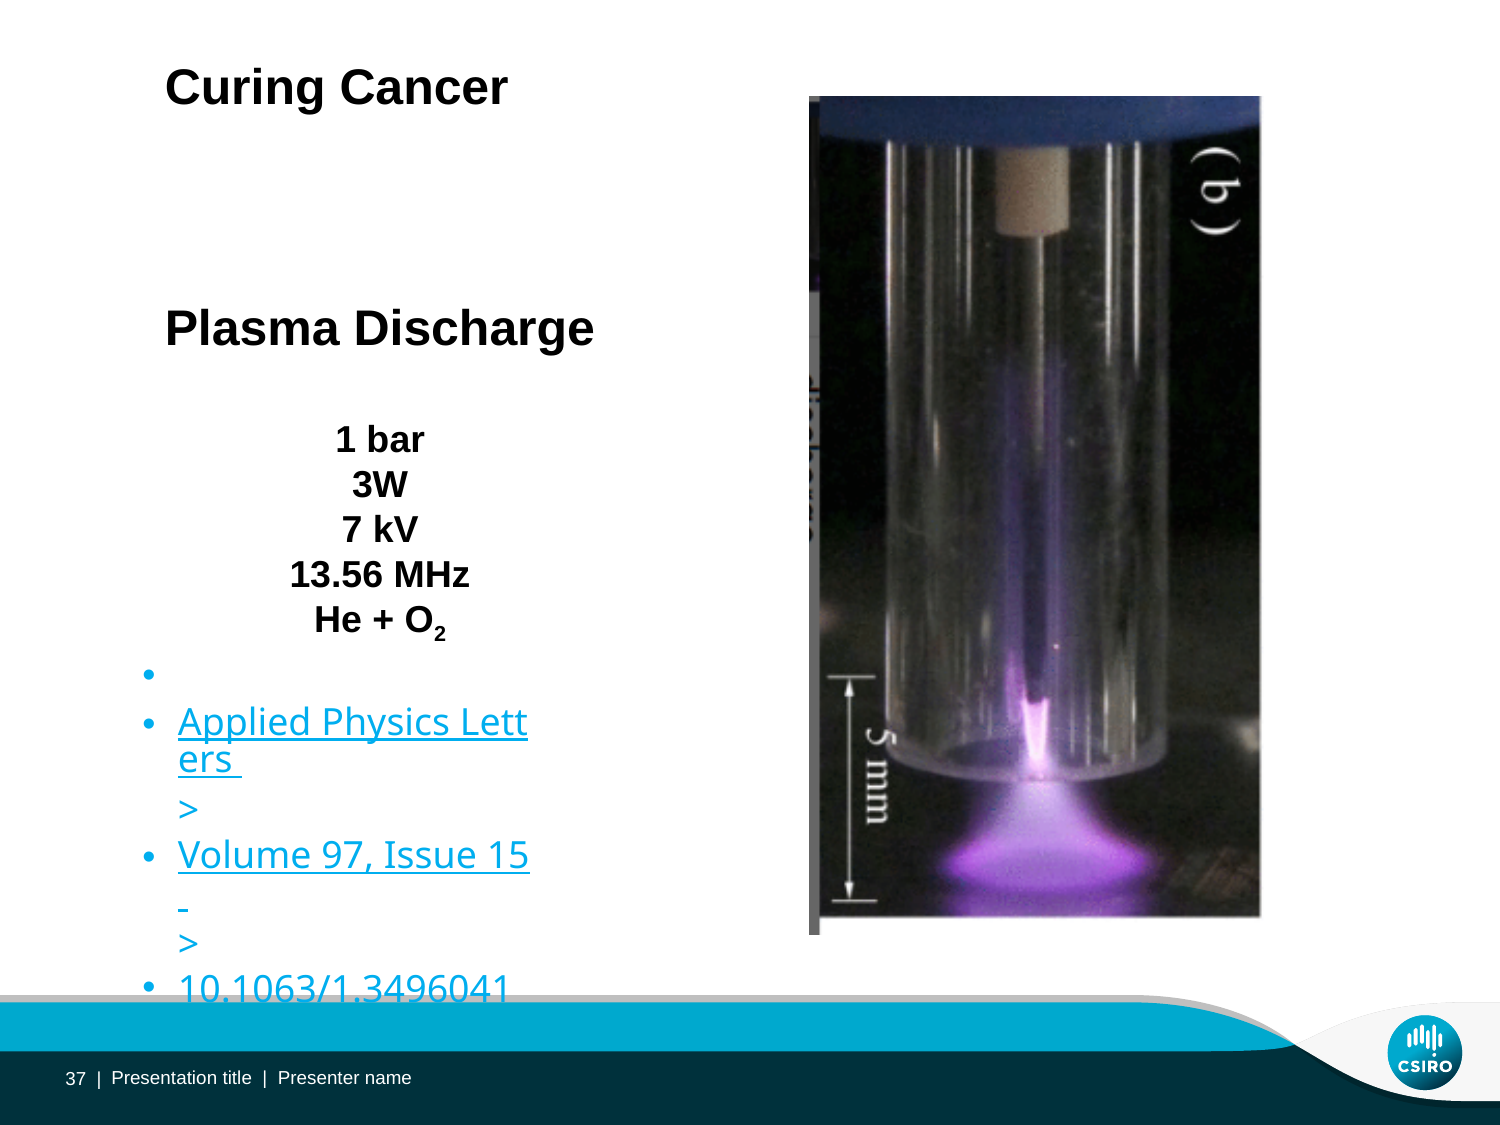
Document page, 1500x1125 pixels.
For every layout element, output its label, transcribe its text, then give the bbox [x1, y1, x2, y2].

text_box Curing Cancer Plasma Discharge 1 bar 3W 7 kV 13.56 MHz He + O2 [150, 47, 611, 654]
picture [622, 96, 1461, 935]
footer Presentation title | Presenter name [111, 1066, 1110, 1088]
text_box Applied Physics Letters > Volume 97, Issue 15 > 10.1063/1.3496041 [127, 645, 554, 942]
slide_number 37 | [54, 1066, 102, 1088]
